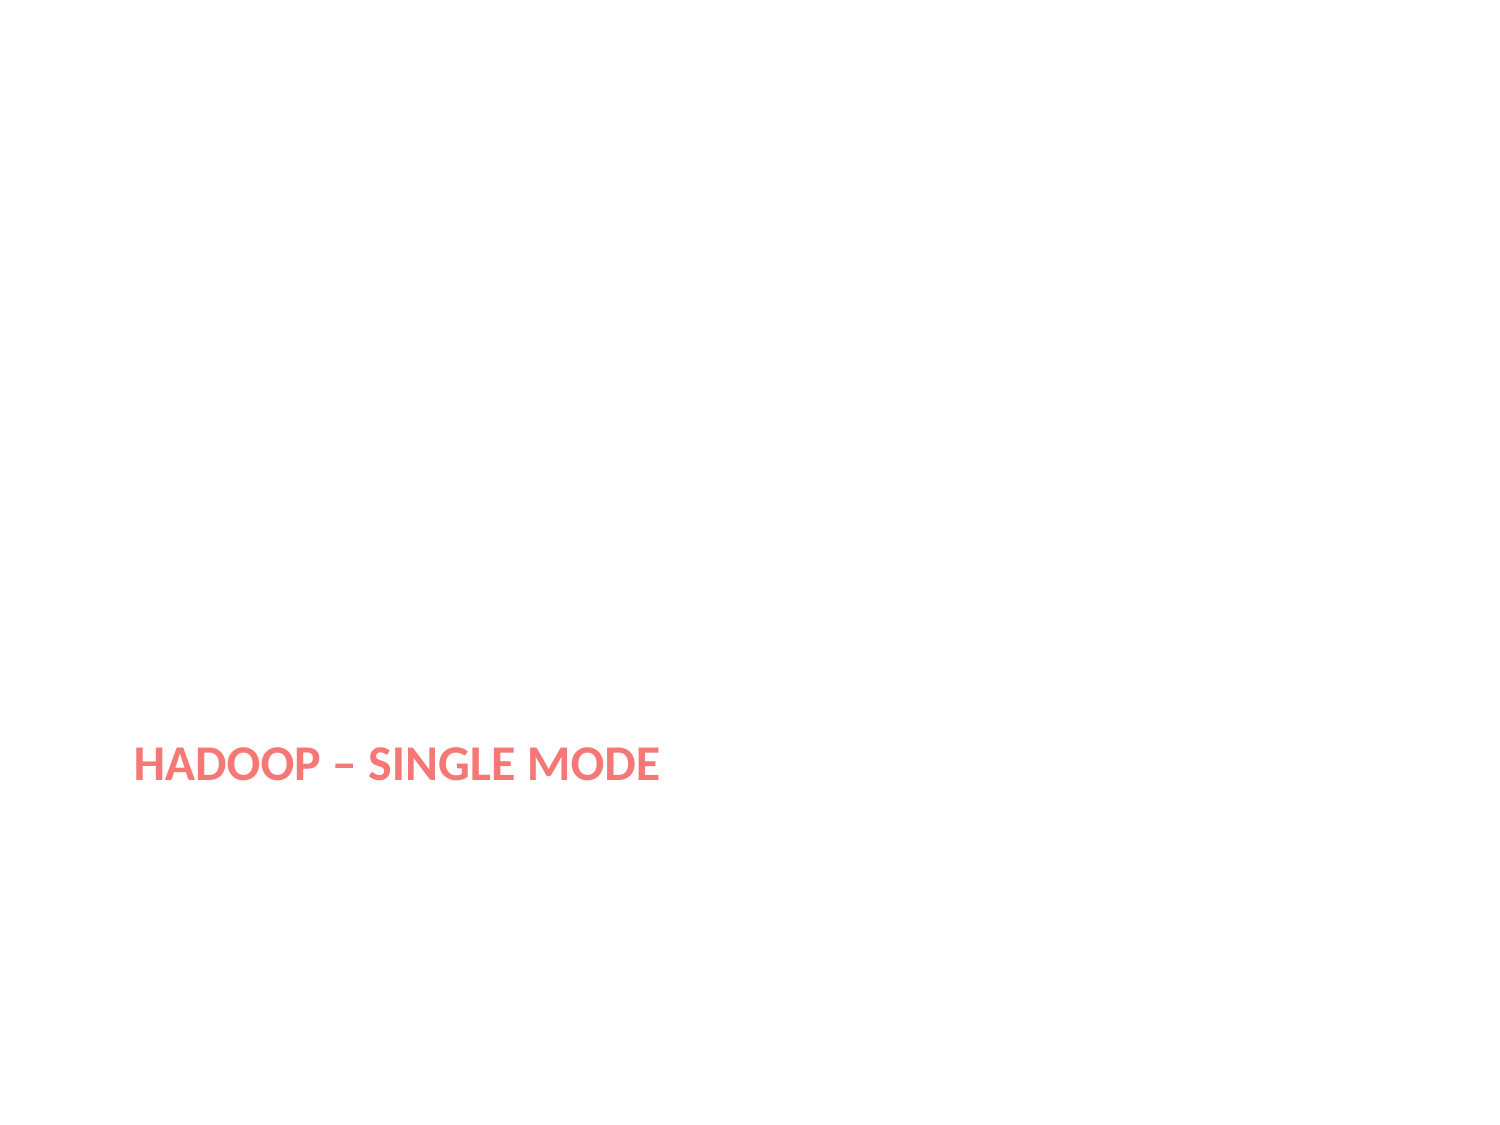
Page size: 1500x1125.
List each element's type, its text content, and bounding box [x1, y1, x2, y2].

title Hadoop – single mode [118, 722, 1394, 947]
